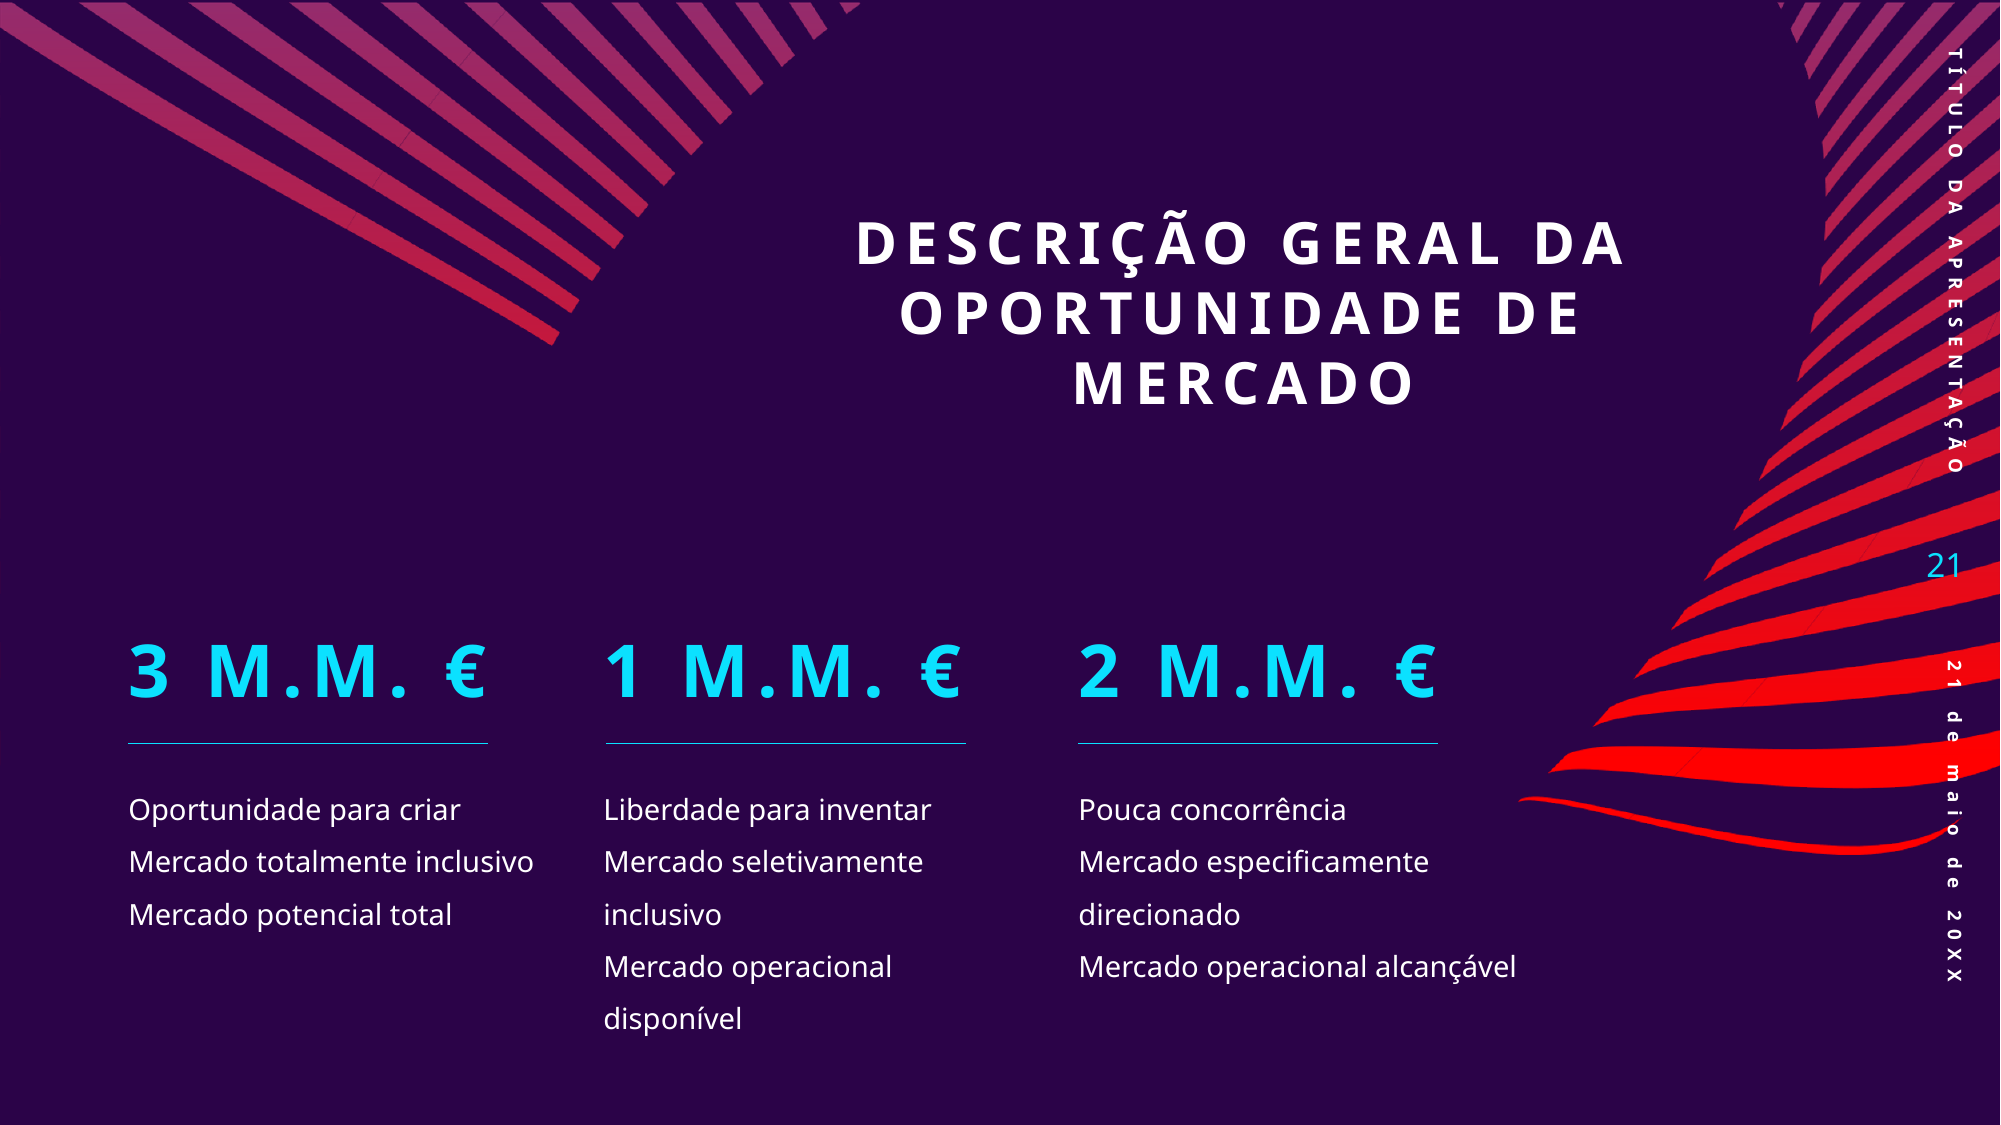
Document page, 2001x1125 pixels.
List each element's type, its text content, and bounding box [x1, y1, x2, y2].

slide_number 21 de maio de 20XX [1925, 645, 1986, 1080]
list 1 m.M. € [588, 557, 1031, 721]
list Pouca concorrência Mercado especificamente direcionado Mercado operacional alcançável [1063, 766, 1551, 956]
title Descrição geral da oportunidade de mercado [825, 198, 1662, 443]
list Liberdade para inventar Mercado seletivamente inclusivo Mercado operacional disponível [588, 766, 1031, 956]
footer TÍTULO DA APRESENTAÇÃO [1926, 33, 1987, 489]
picture [0, 0, 2000, 1125]
list 2 m.M. € [1063, 557, 1506, 721]
list 3 m.M. € [113, 557, 556, 721]
slide_number 21 [1889, 519, 1980, 615]
list Oportunidade para criar Mercado totalmente inclusivo Mercado potencial total [113, 766, 556, 956]
